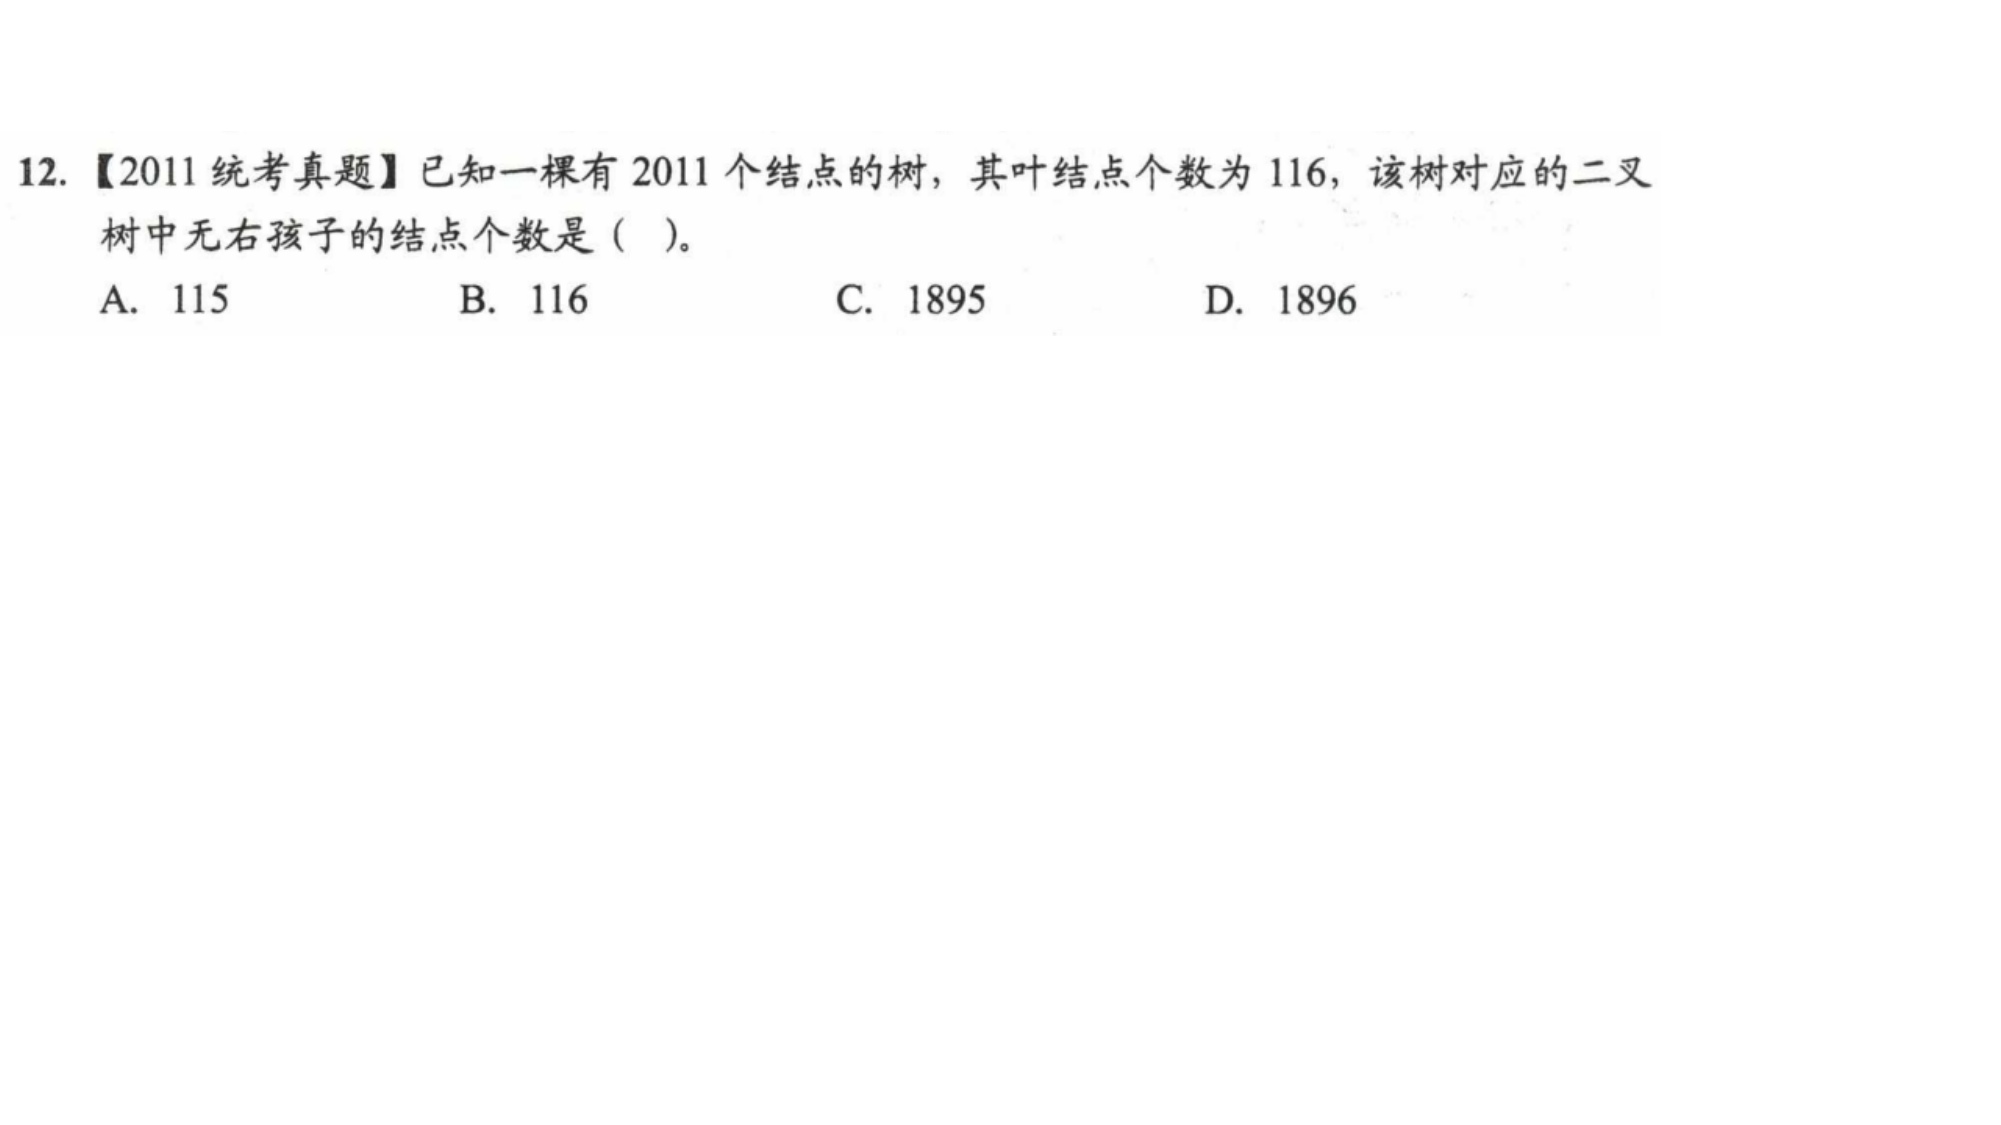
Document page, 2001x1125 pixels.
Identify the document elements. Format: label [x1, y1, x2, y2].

picture [0, 131, 1661, 336]
